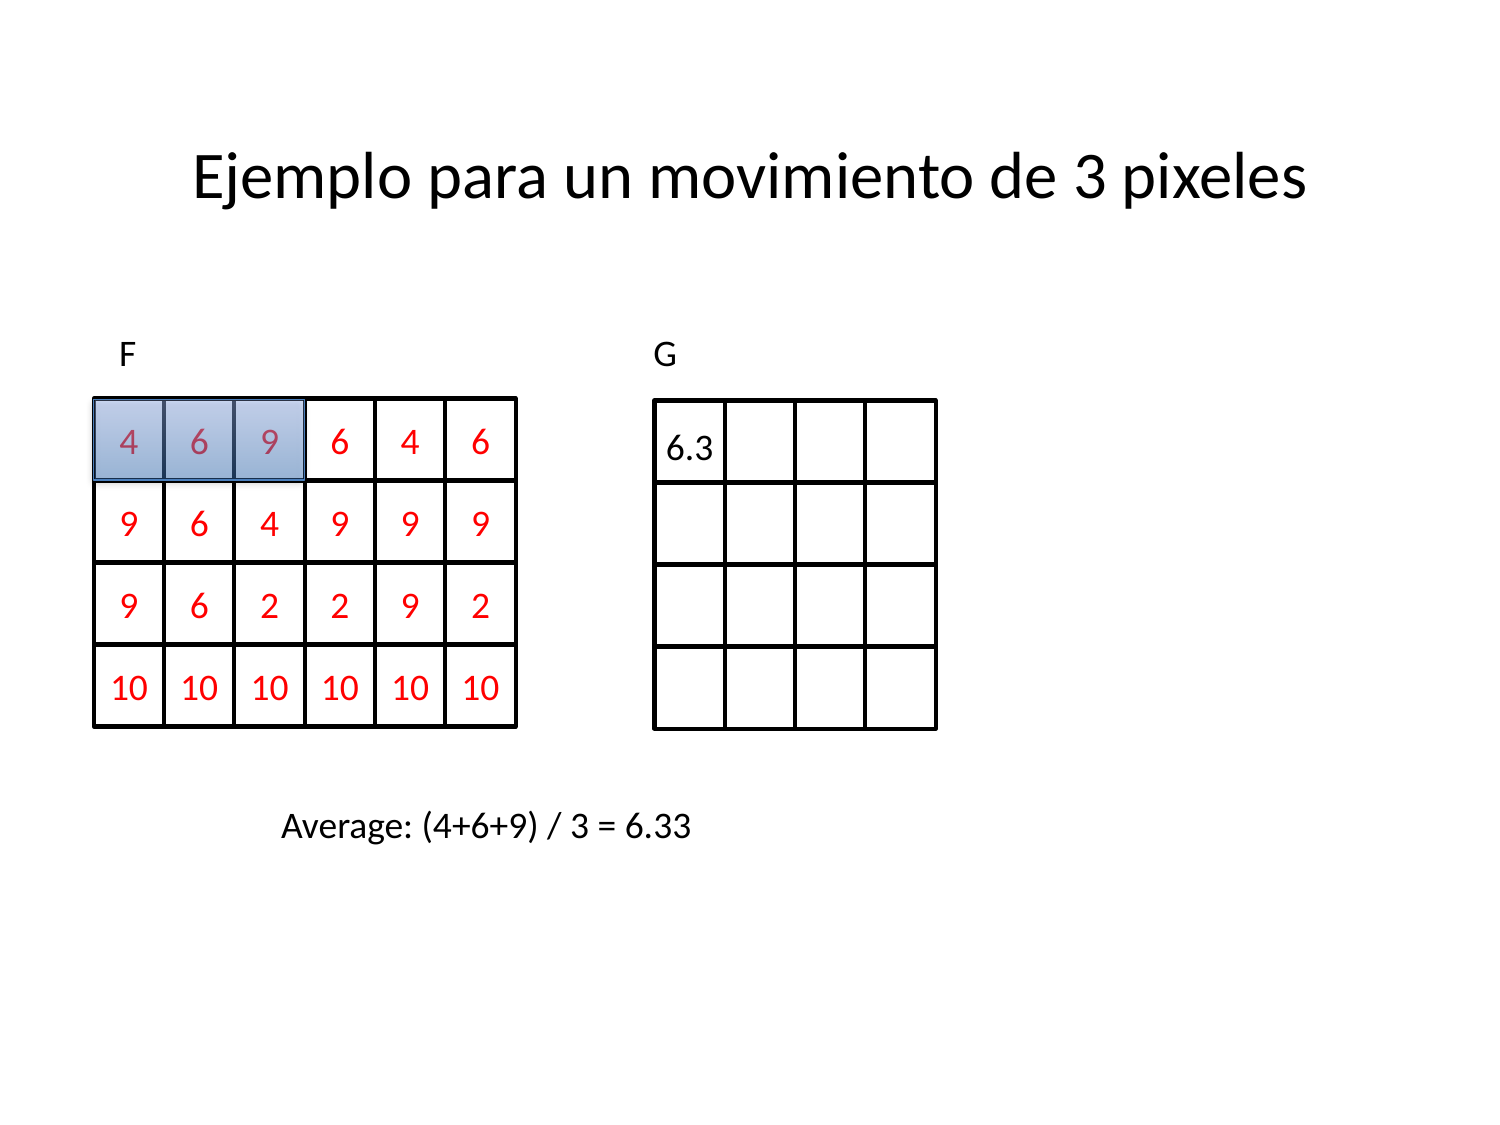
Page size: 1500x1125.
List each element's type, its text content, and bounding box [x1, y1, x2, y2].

text_box [863, 563, 938, 645]
text_box 6 [303, 396, 373, 478]
text_box [863, 481, 938, 563]
text_box 6.3 [651, 415, 729, 476]
text_box [652, 563, 727, 645]
text_box 2 [443, 560, 518, 642]
text_box [727, 563, 793, 645]
text_box 6 [443, 396, 518, 478]
text_box 9 [303, 478, 373, 560]
text_box 10 [92, 642, 166, 729]
text_box F G [104, 321, 694, 382]
text_box 10 [443, 642, 518, 729]
text_box [793, 563, 863, 645]
text_box [652, 481, 727, 563]
text_box 9 [92, 560, 166, 642]
text_box 4 [373, 396, 443, 478]
text_box [863, 398, 938, 481]
text_box 9 [92, 487, 166, 560]
text_box Average: (4+6+9) / 3 = 6.33 [266, 794, 707, 854]
text_box 6 [166, 560, 232, 642]
text_box [793, 481, 863, 563]
text_box [793, 645, 863, 731]
text_box [93, 399, 305, 481]
text_box 10 [166, 642, 232, 729]
text_box [652, 645, 727, 731]
text_box 4 [232, 487, 303, 560]
text_box [727, 645, 793, 731]
text_box 9 [373, 560, 443, 642]
text_box 6 [166, 488, 232, 560]
text_box 10 [303, 642, 373, 729]
text_box 9 [443, 478, 518, 560]
text_box [727, 481, 793, 563]
text_box [727, 398, 793, 481]
text_box [793, 398, 863, 481]
text_box [652, 398, 727, 415]
text_box [652, 476, 727, 481]
text_box 9 [373, 478, 443, 560]
text_box [863, 645, 938, 731]
text_box 10 [373, 642, 443, 729]
text_box 2 [303, 560, 373, 642]
text_box Ejemplo para un movimiento de 3 pixeles [177, 124, 1323, 220]
text_box 2 [232, 560, 303, 642]
text_box 10 [232, 642, 303, 729]
